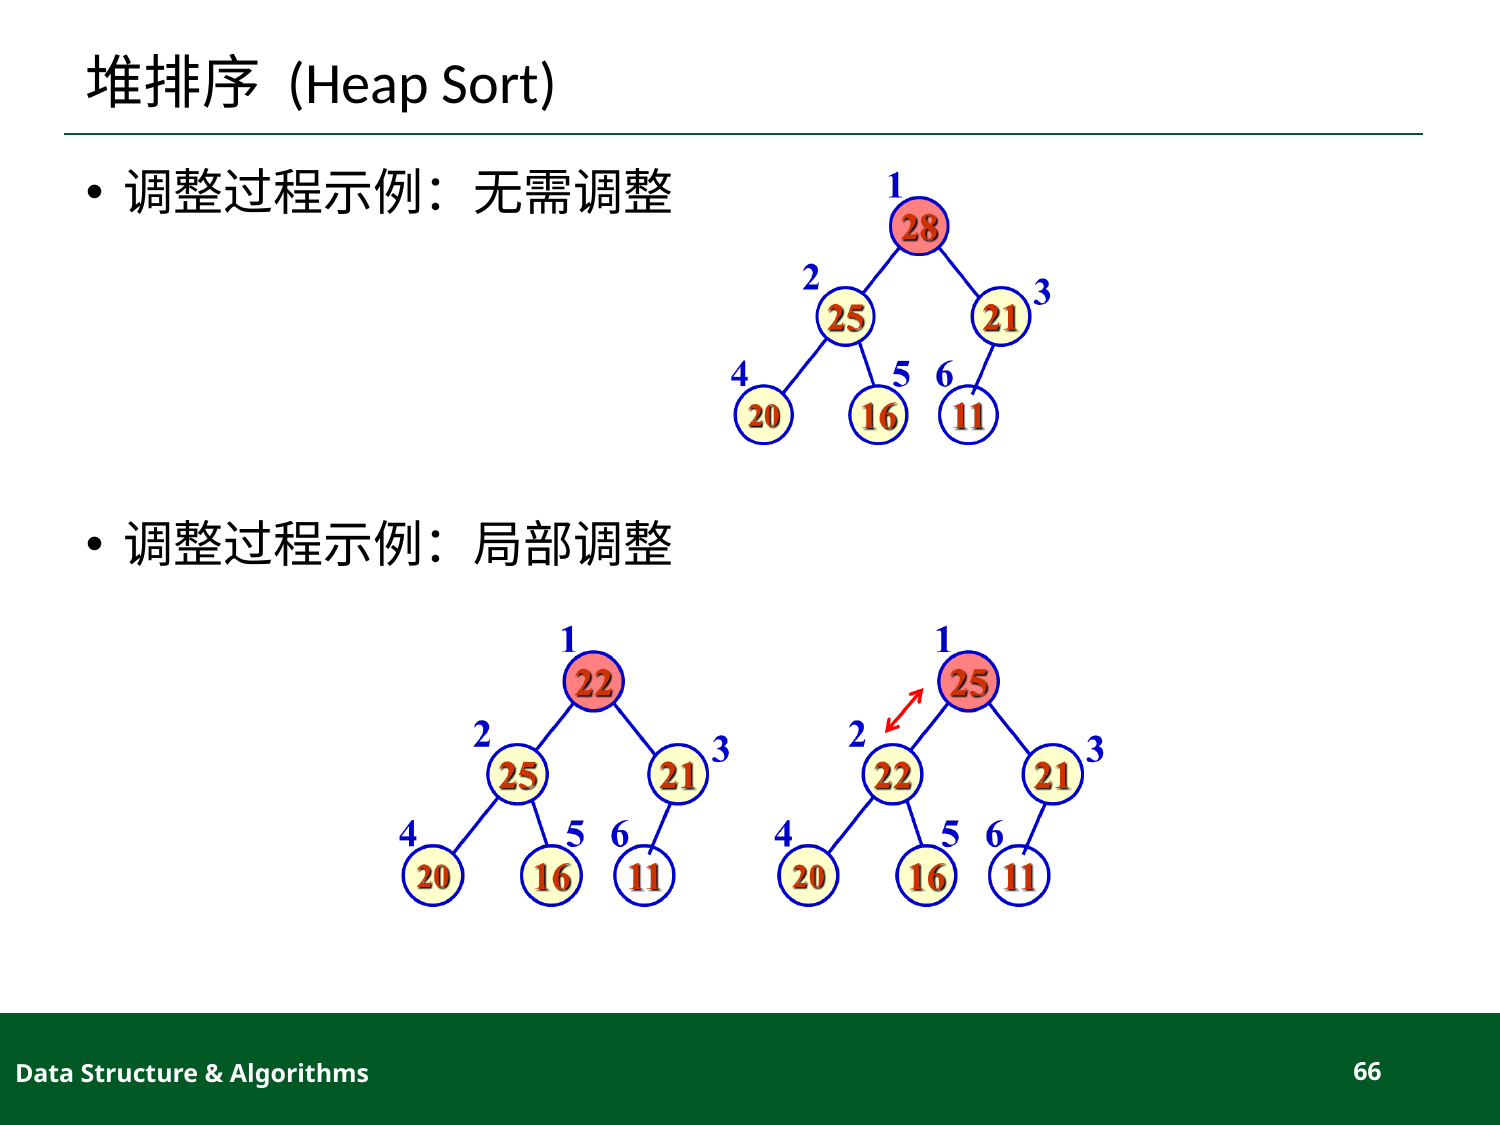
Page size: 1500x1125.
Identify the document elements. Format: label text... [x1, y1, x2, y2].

footer Data Structure & Algorithms [0, 1042, 507, 1103]
slide_number 66 [1059, 1042, 1397, 1103]
list 调整过程示例：无需调整 调整过程示例：局部调整 [70, 160, 1430, 991]
title 堆排序 (Heap Sort) [70, 34, 1430, 135]
picture [707, 149, 1076, 464]
picture [374, 602, 1129, 927]
